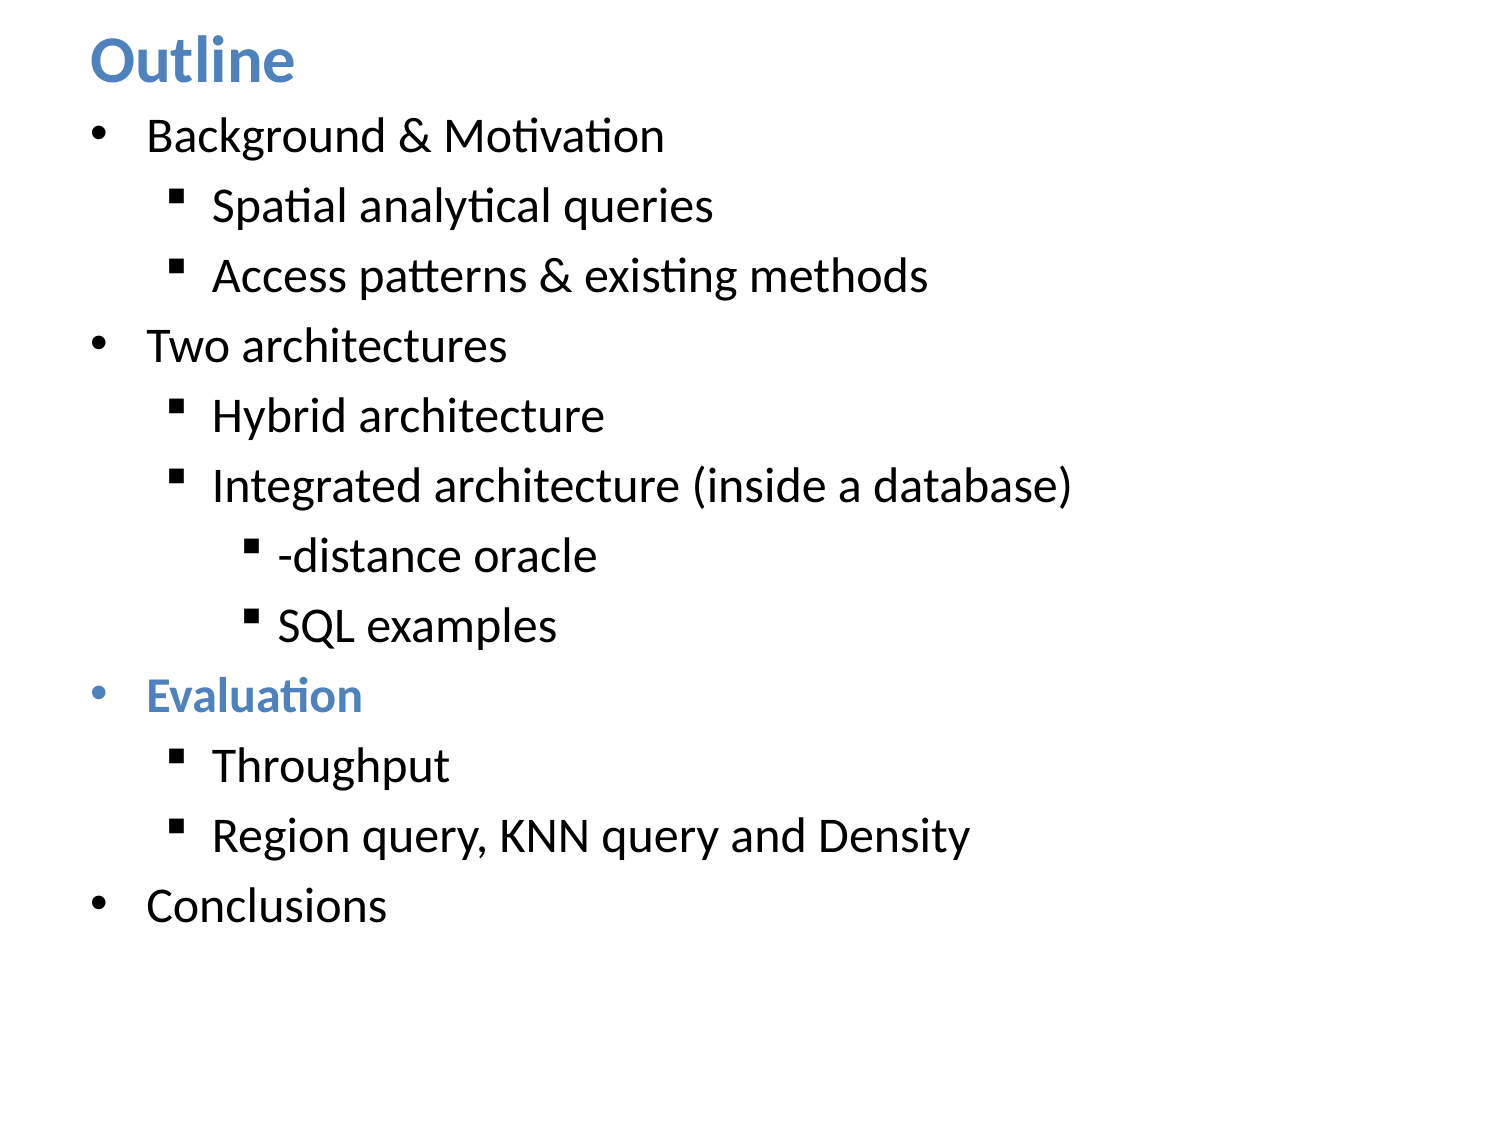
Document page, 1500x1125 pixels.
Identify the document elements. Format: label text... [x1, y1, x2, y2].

title Outline [75, 0, 1425, 150]
